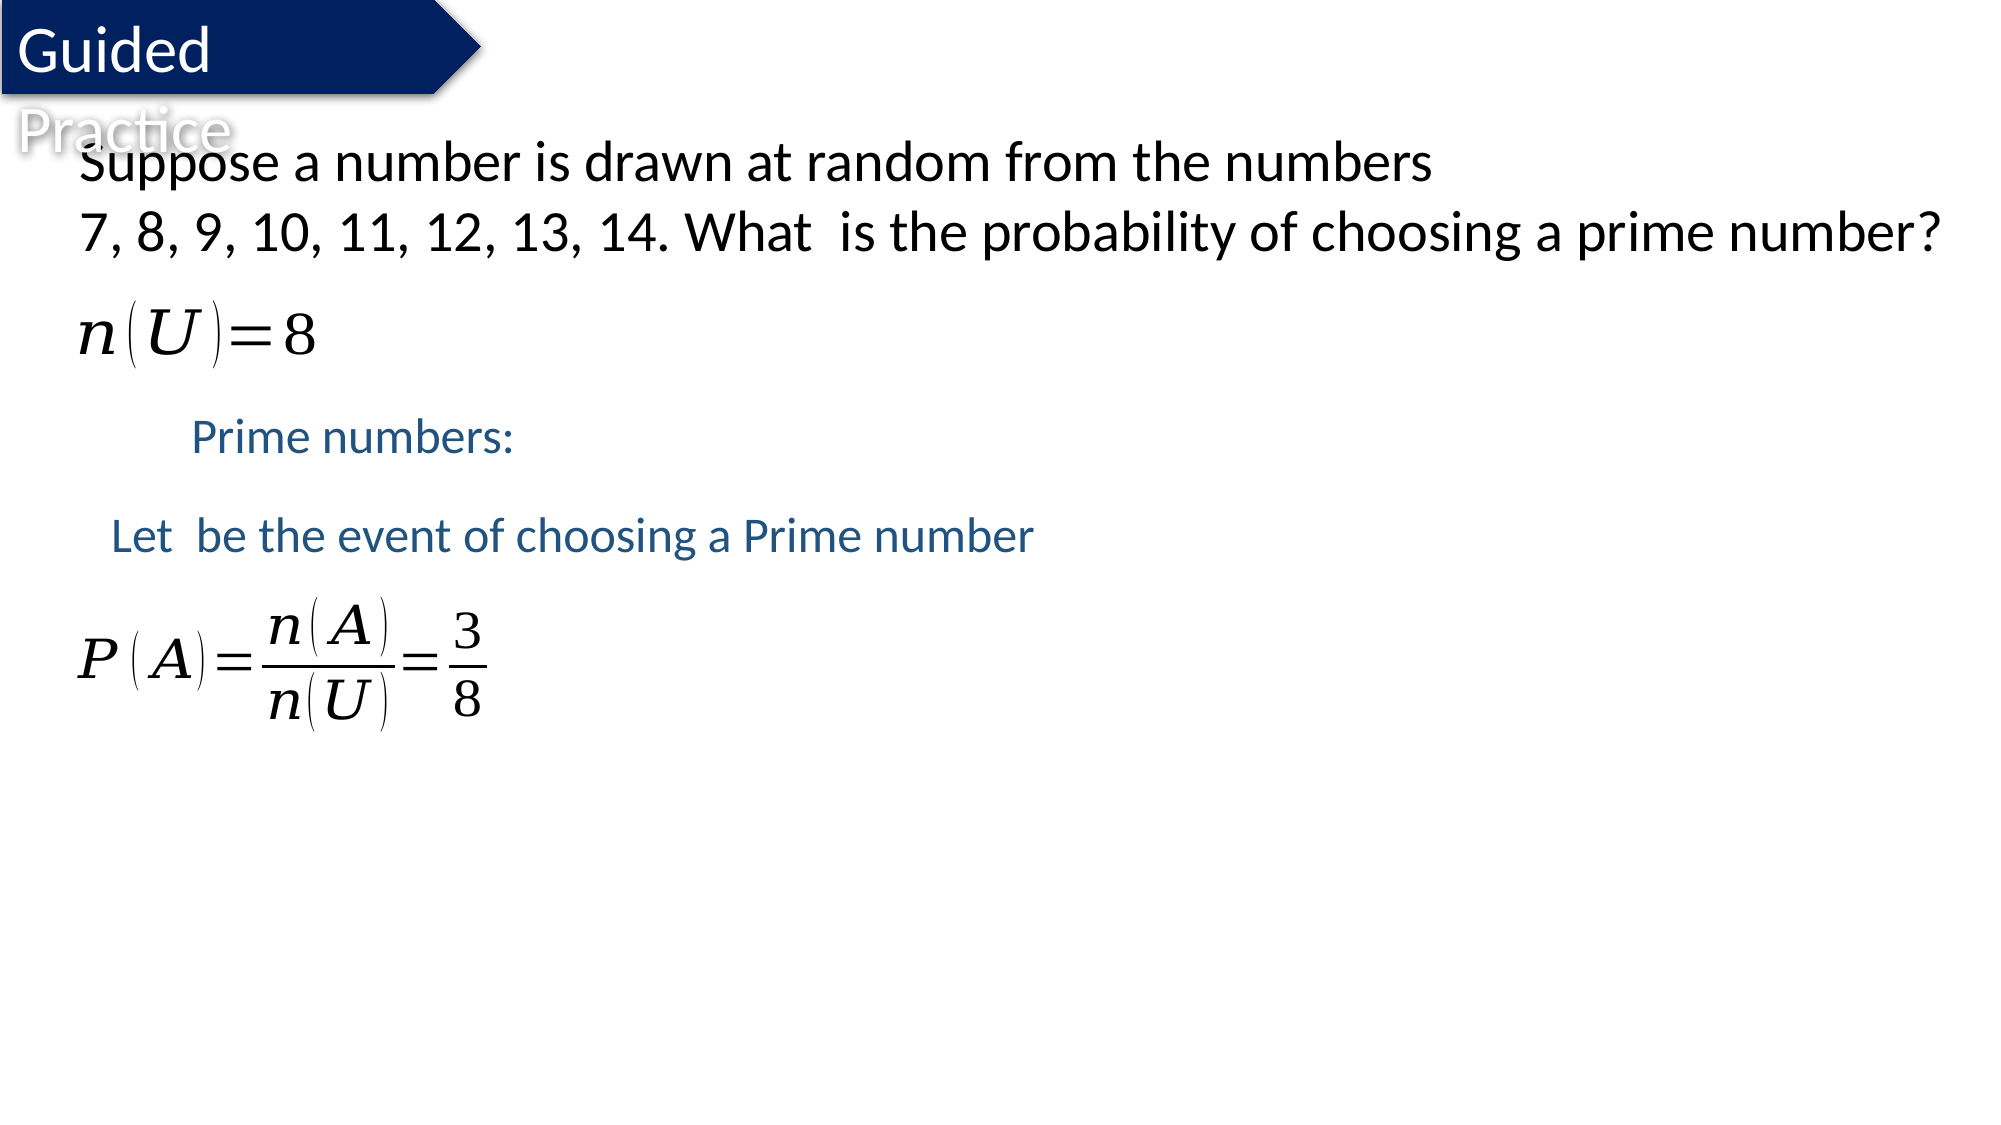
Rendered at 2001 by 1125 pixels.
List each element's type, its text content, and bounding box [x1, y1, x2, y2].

text_box Suppose a number is drawn at random from the numbers 7, 8, 9, 10, 11, 12, 13, 14. What is the probability of choosing a prime number? [64, 115, 2000, 341]
text_box Guided Practice [2, 0, 481, 94]
